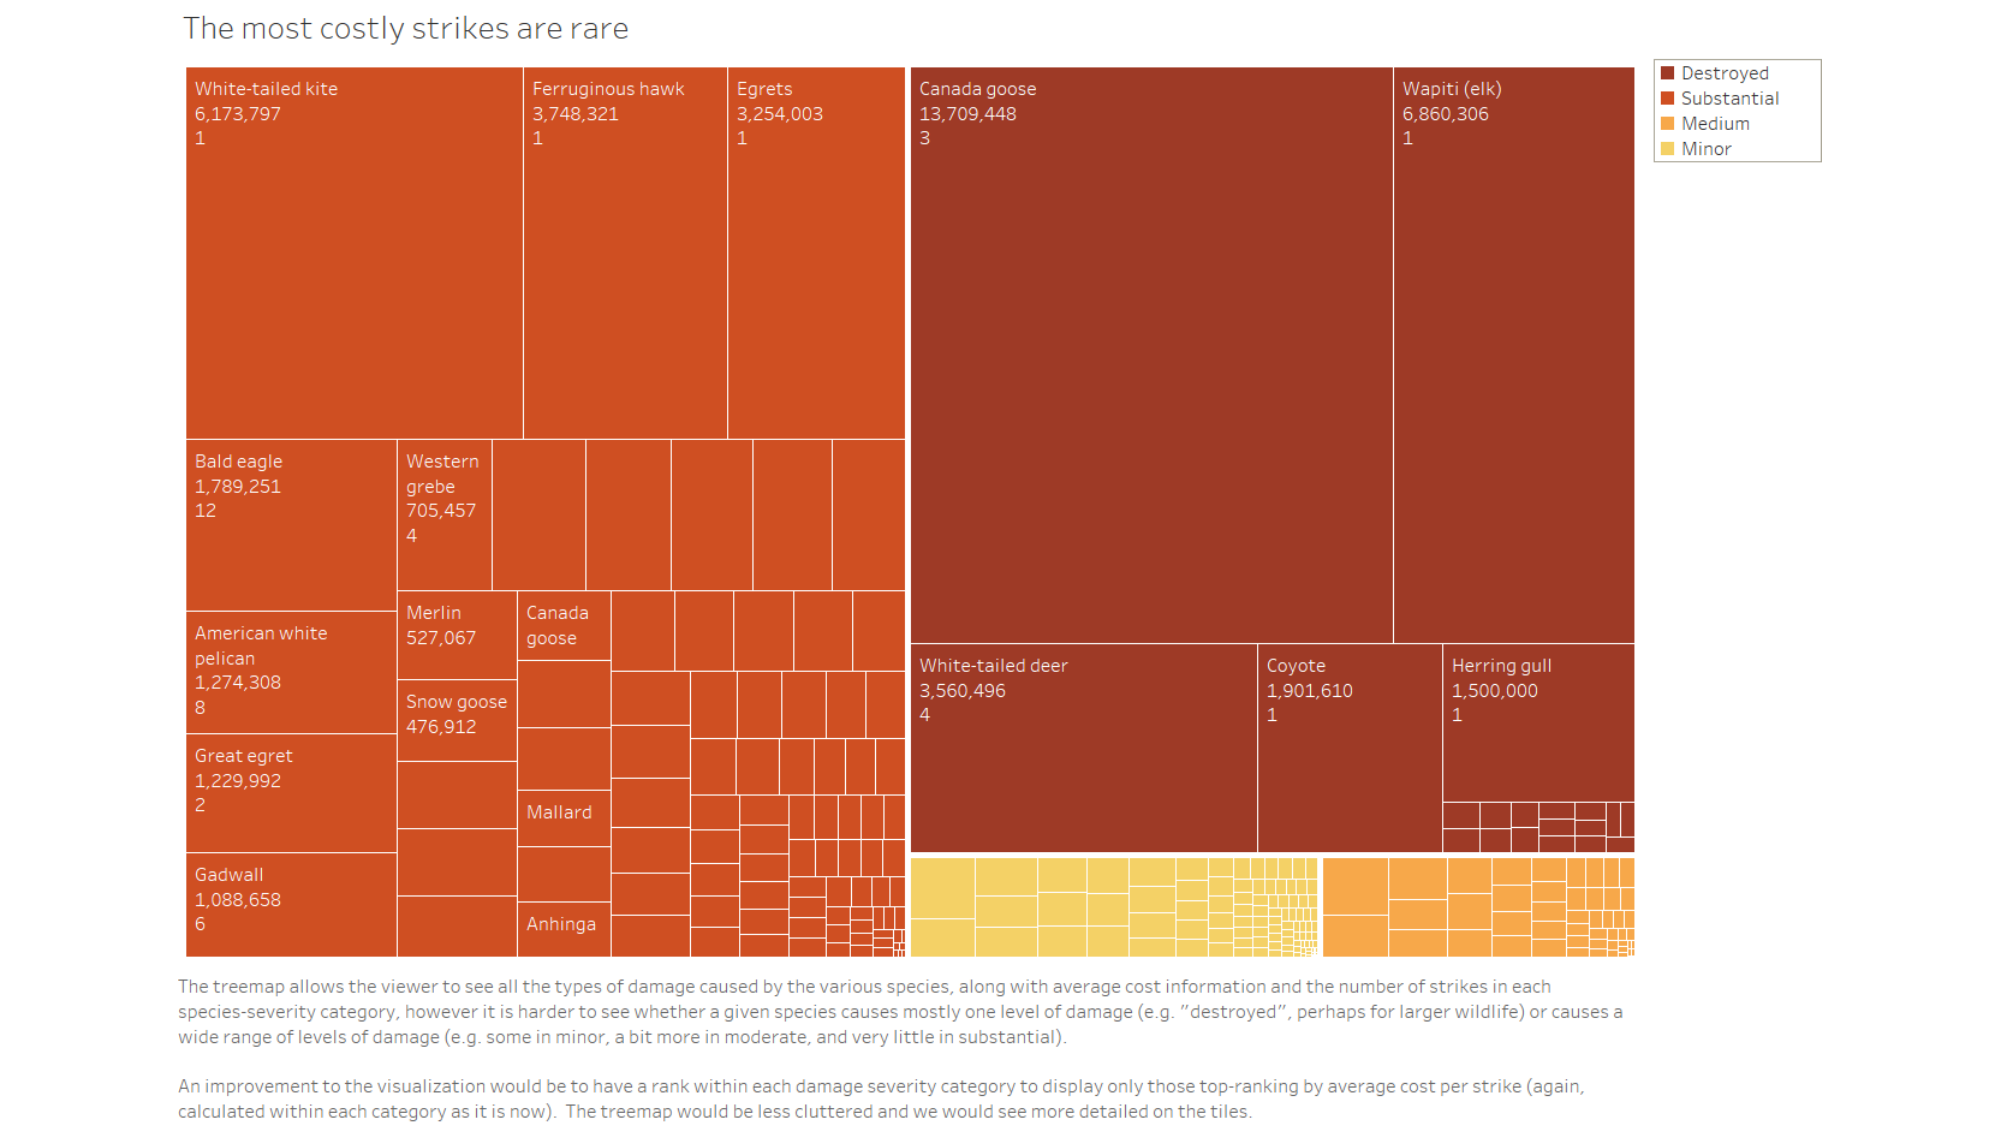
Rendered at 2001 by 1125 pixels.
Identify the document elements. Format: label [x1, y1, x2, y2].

picture [178, 0, 1822, 1125]
